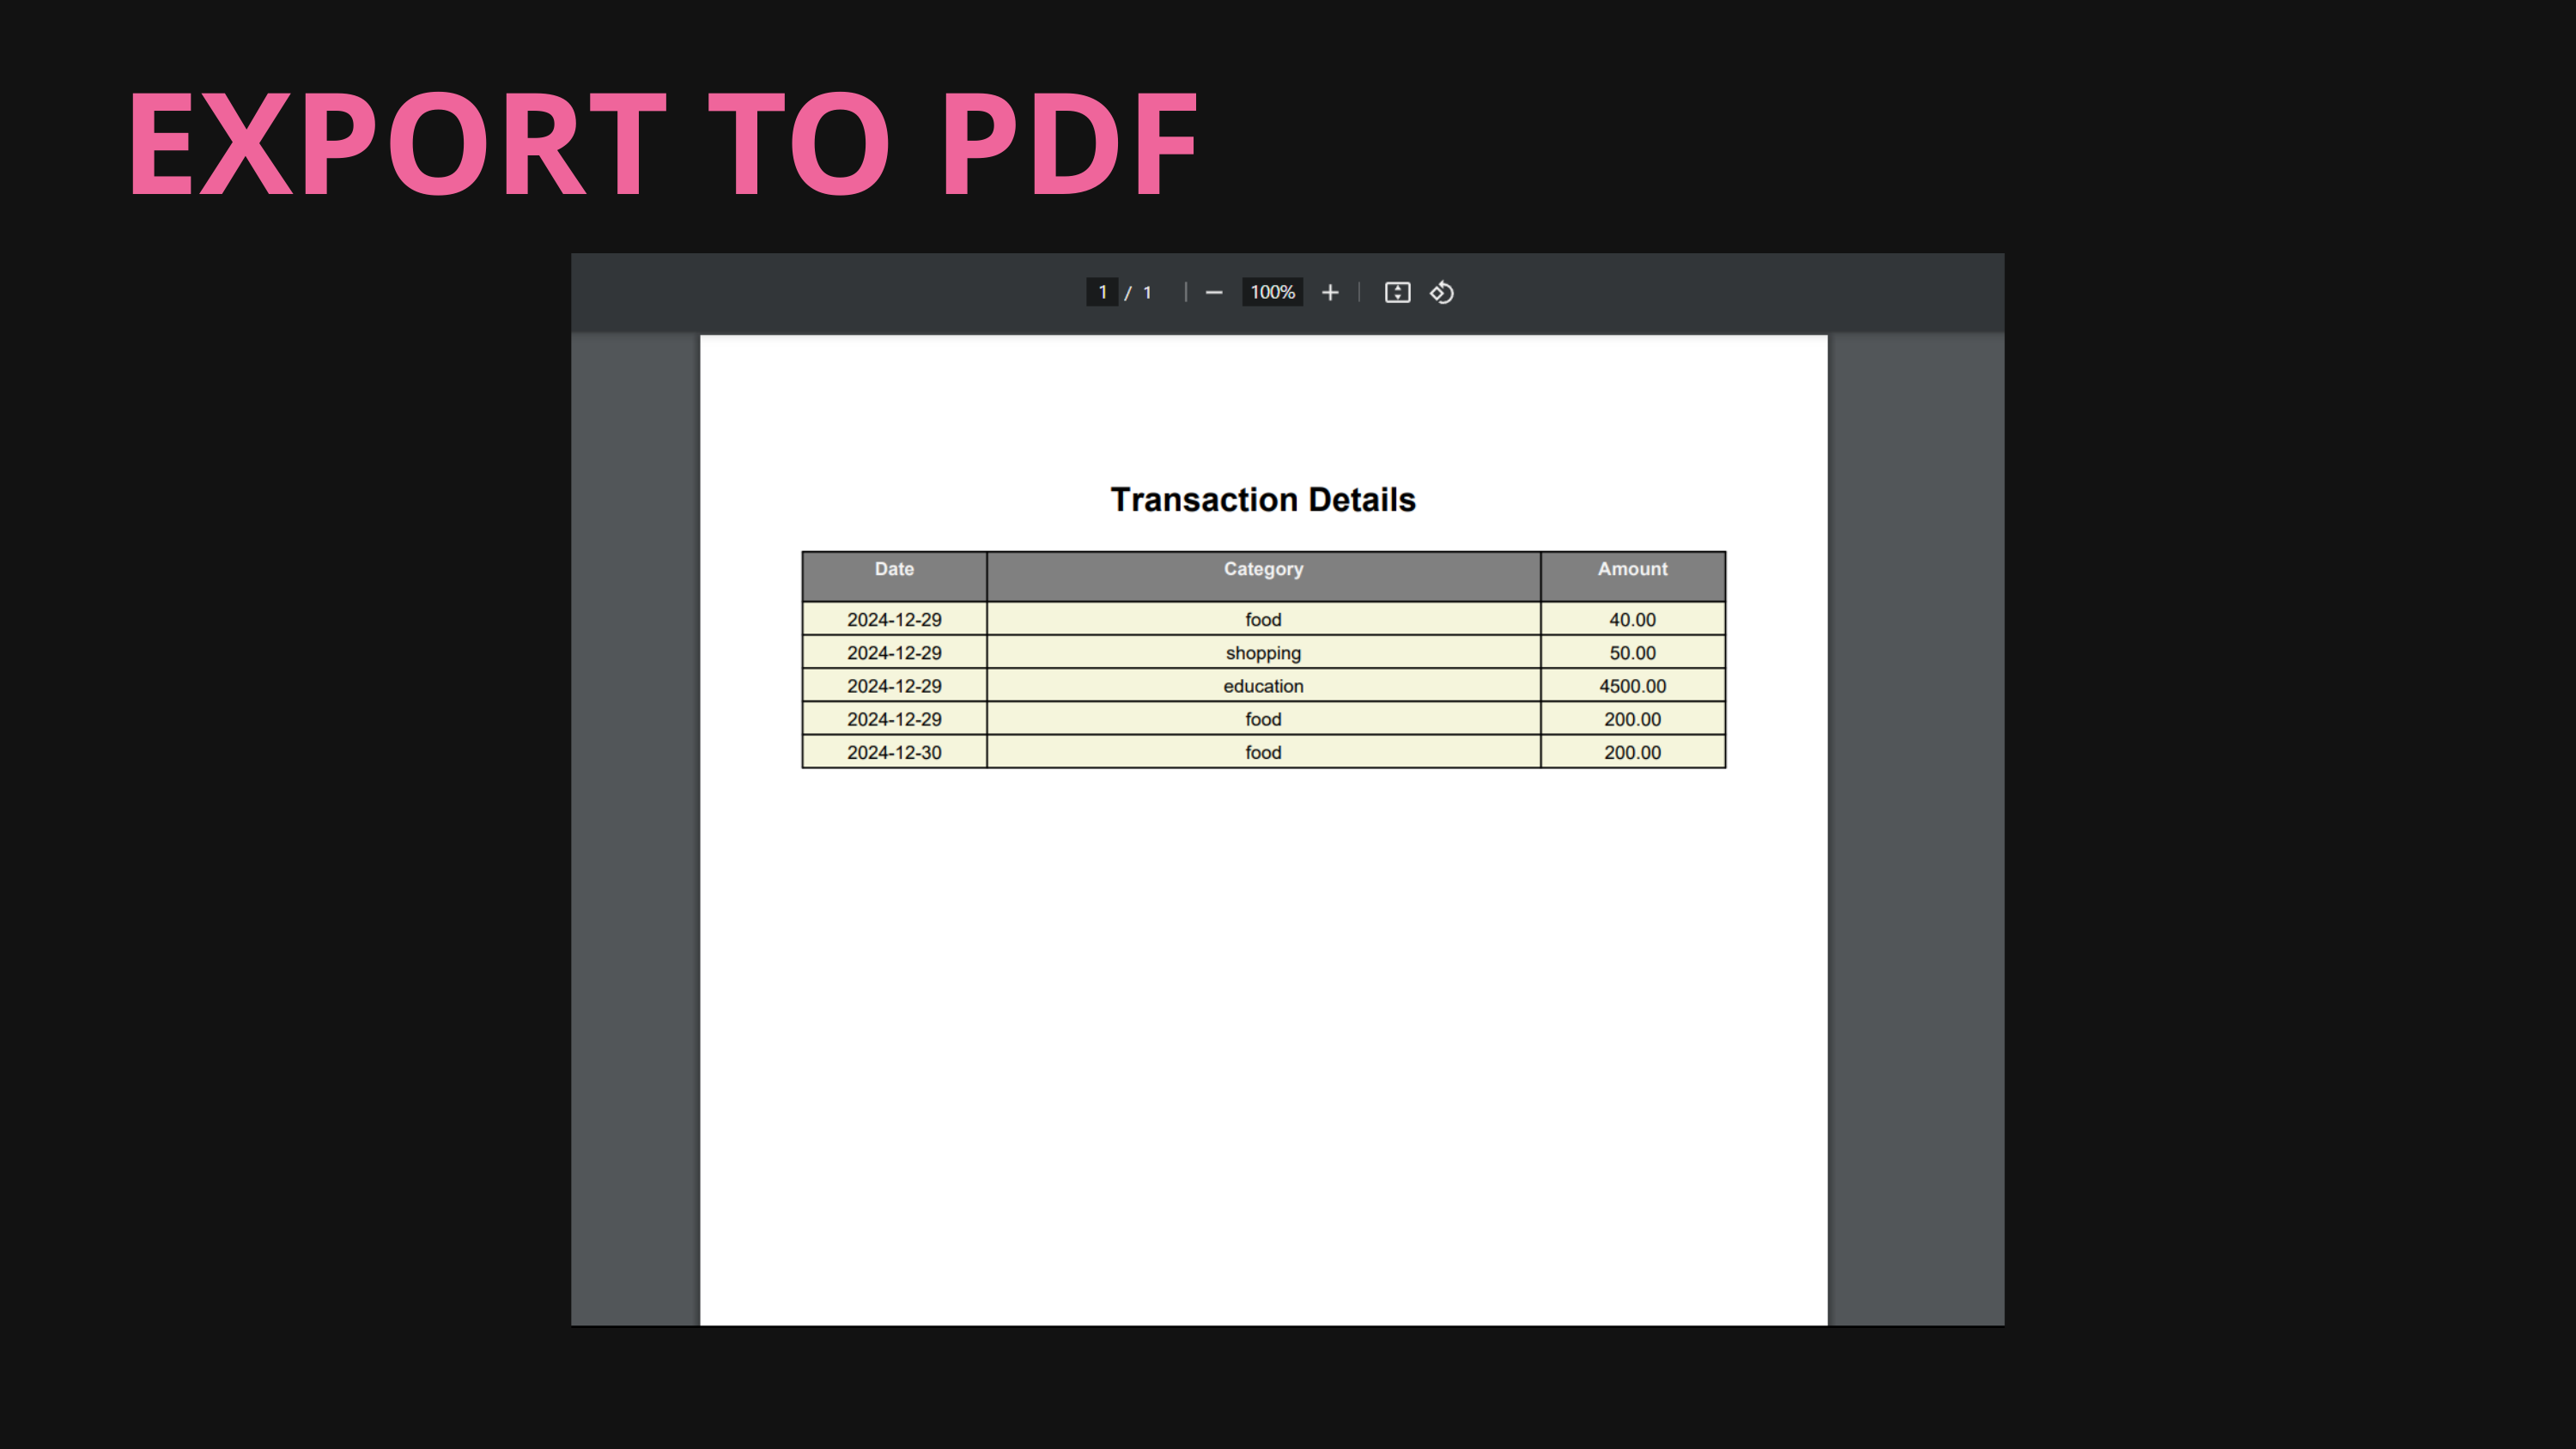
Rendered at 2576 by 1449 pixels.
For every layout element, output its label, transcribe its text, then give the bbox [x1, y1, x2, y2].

text_box EXPORT TO PDF [120, 82, 1854, 223]
text_box [571, 253, 2005, 1328]
